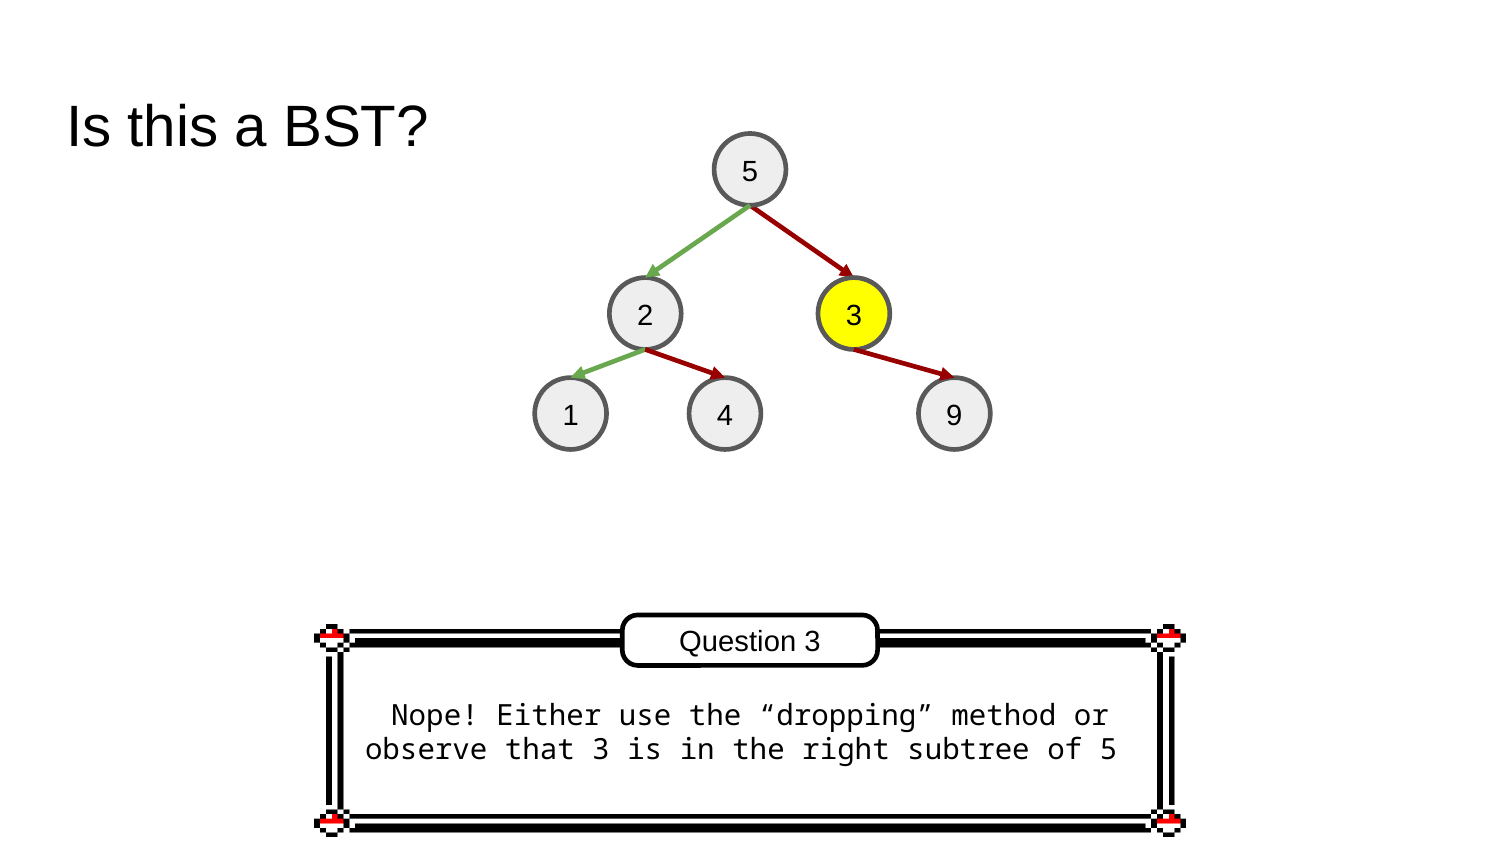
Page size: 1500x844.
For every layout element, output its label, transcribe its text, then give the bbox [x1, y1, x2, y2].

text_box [314, 614, 1186, 838]
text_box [853, 349, 955, 378]
text_box 9 [918, 378, 991, 450]
text_box 3 [817, 277, 890, 350]
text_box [751, 205, 855, 278]
text_box 5 [714, 167, 786, 203]
text_box 4 [689, 377, 761, 450]
text_box 1 [534, 378, 607, 450]
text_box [570, 349, 642, 378]
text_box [645, 205, 751, 278]
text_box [644, 349, 726, 378]
text_box 2 [609, 278, 682, 347]
title Is this a BST? [51, 72, 1449, 167]
